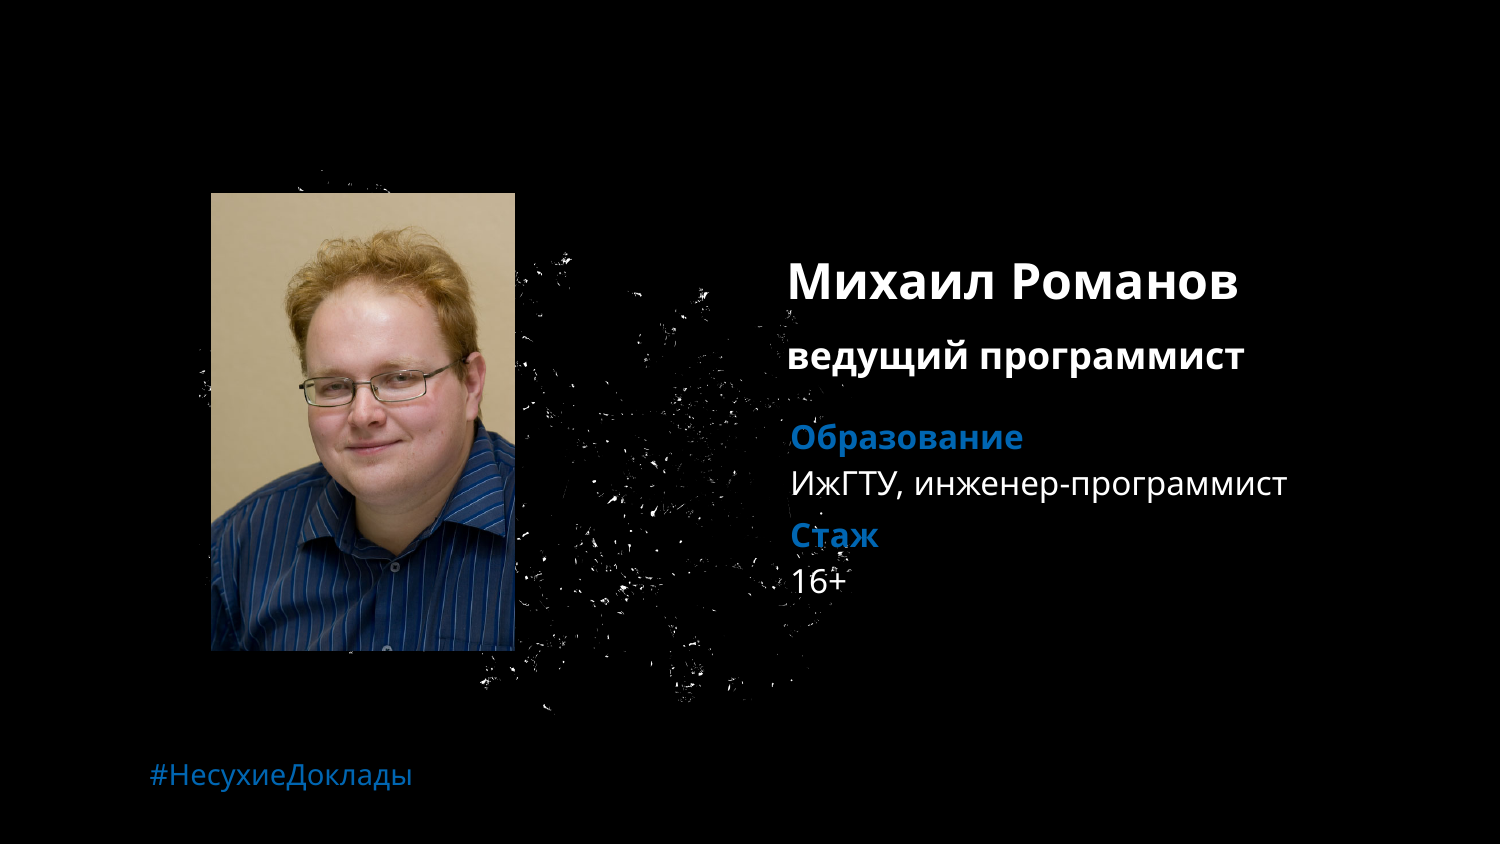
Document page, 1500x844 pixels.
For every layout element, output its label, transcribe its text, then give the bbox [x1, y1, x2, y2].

text_box Образование ИжГТУ, инженер-программист Стаж 16+ [857, 395, 1366, 708]
text_box Михаил Романов ведущий программист [857, 214, 1366, 336]
text_box #НесухиеДоклады [134, 741, 627, 822]
picture [199, 170, 853, 715]
